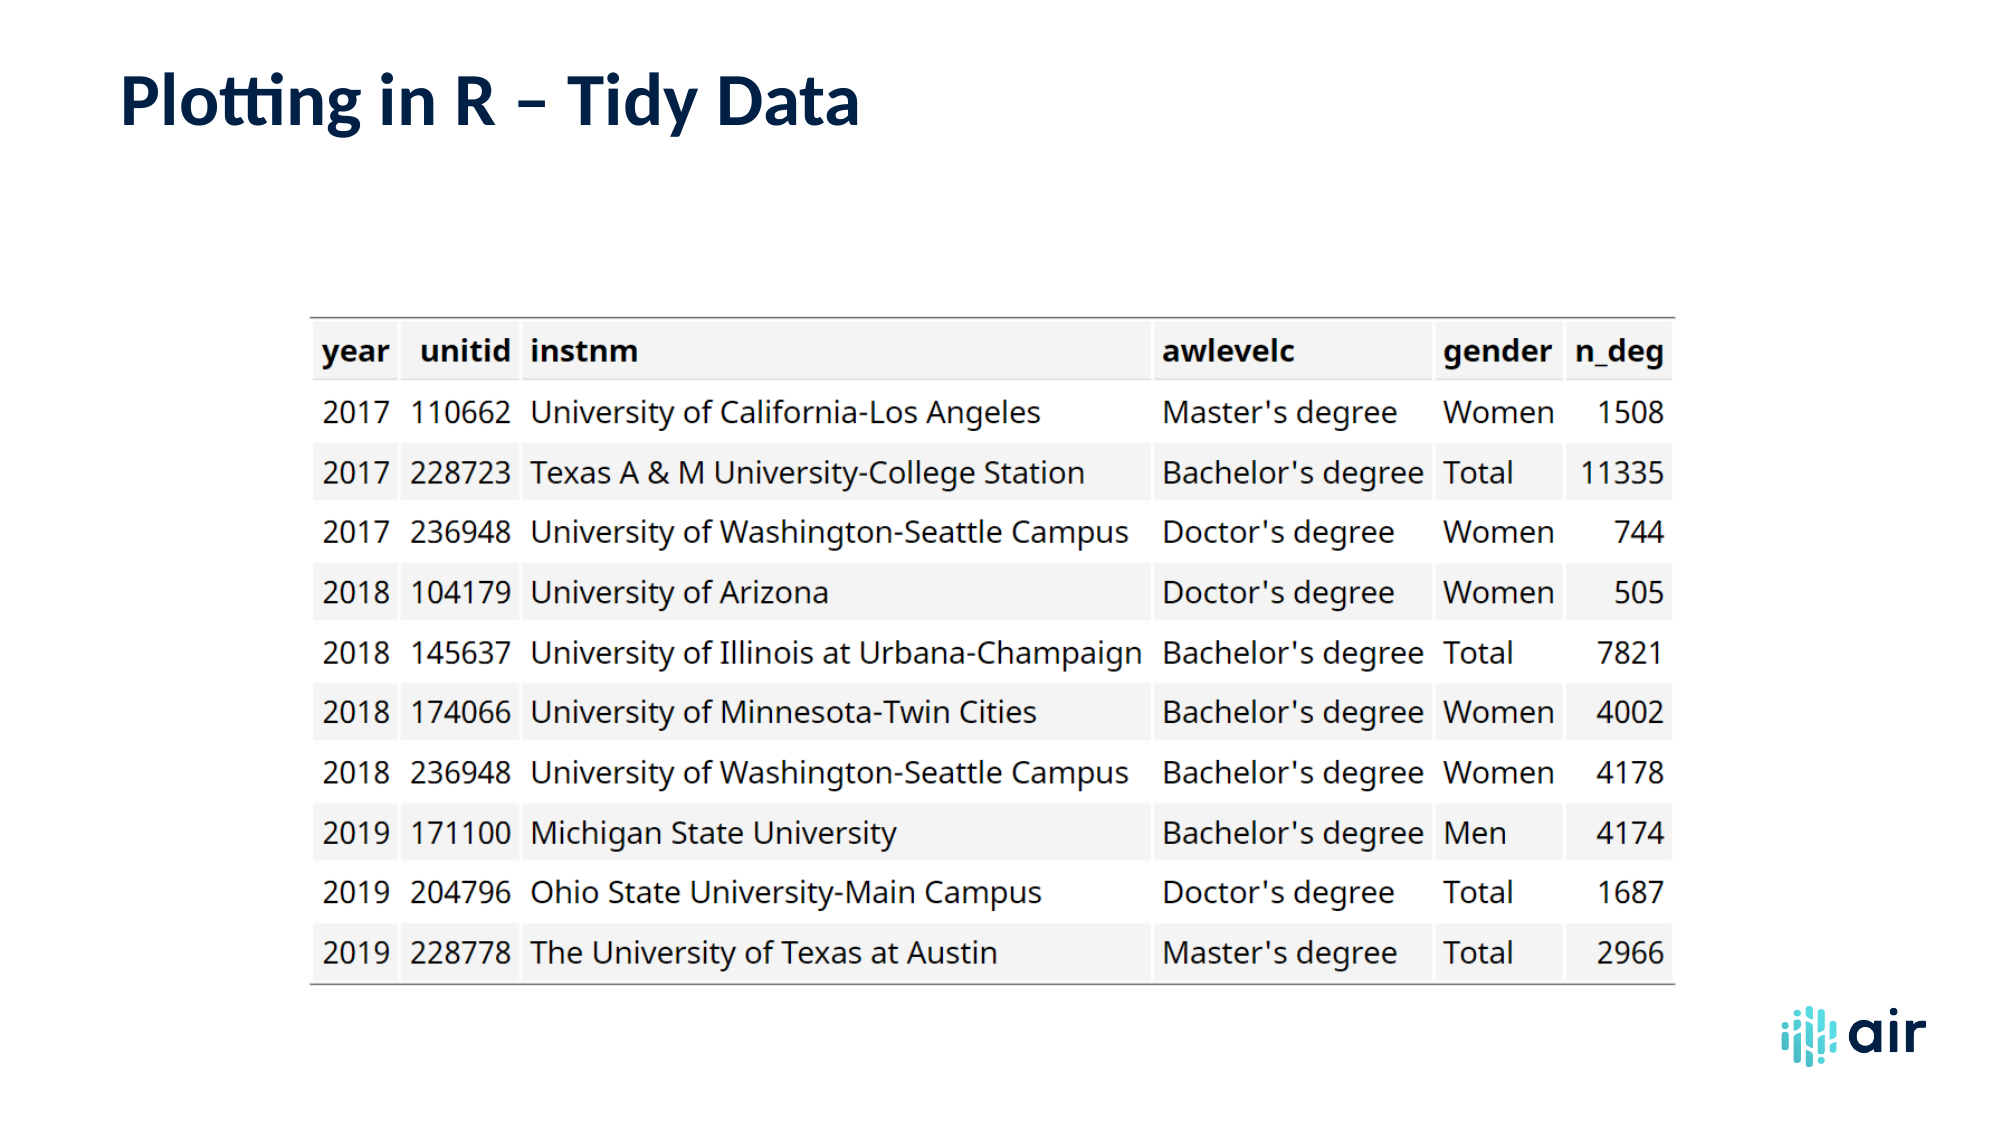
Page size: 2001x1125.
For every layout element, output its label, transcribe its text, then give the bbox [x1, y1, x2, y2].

title Plotting in R – Tidy Data [105, 52, 1895, 240]
picture [1773, 1001, 1932, 1070]
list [295, 299, 1705, 1014]
